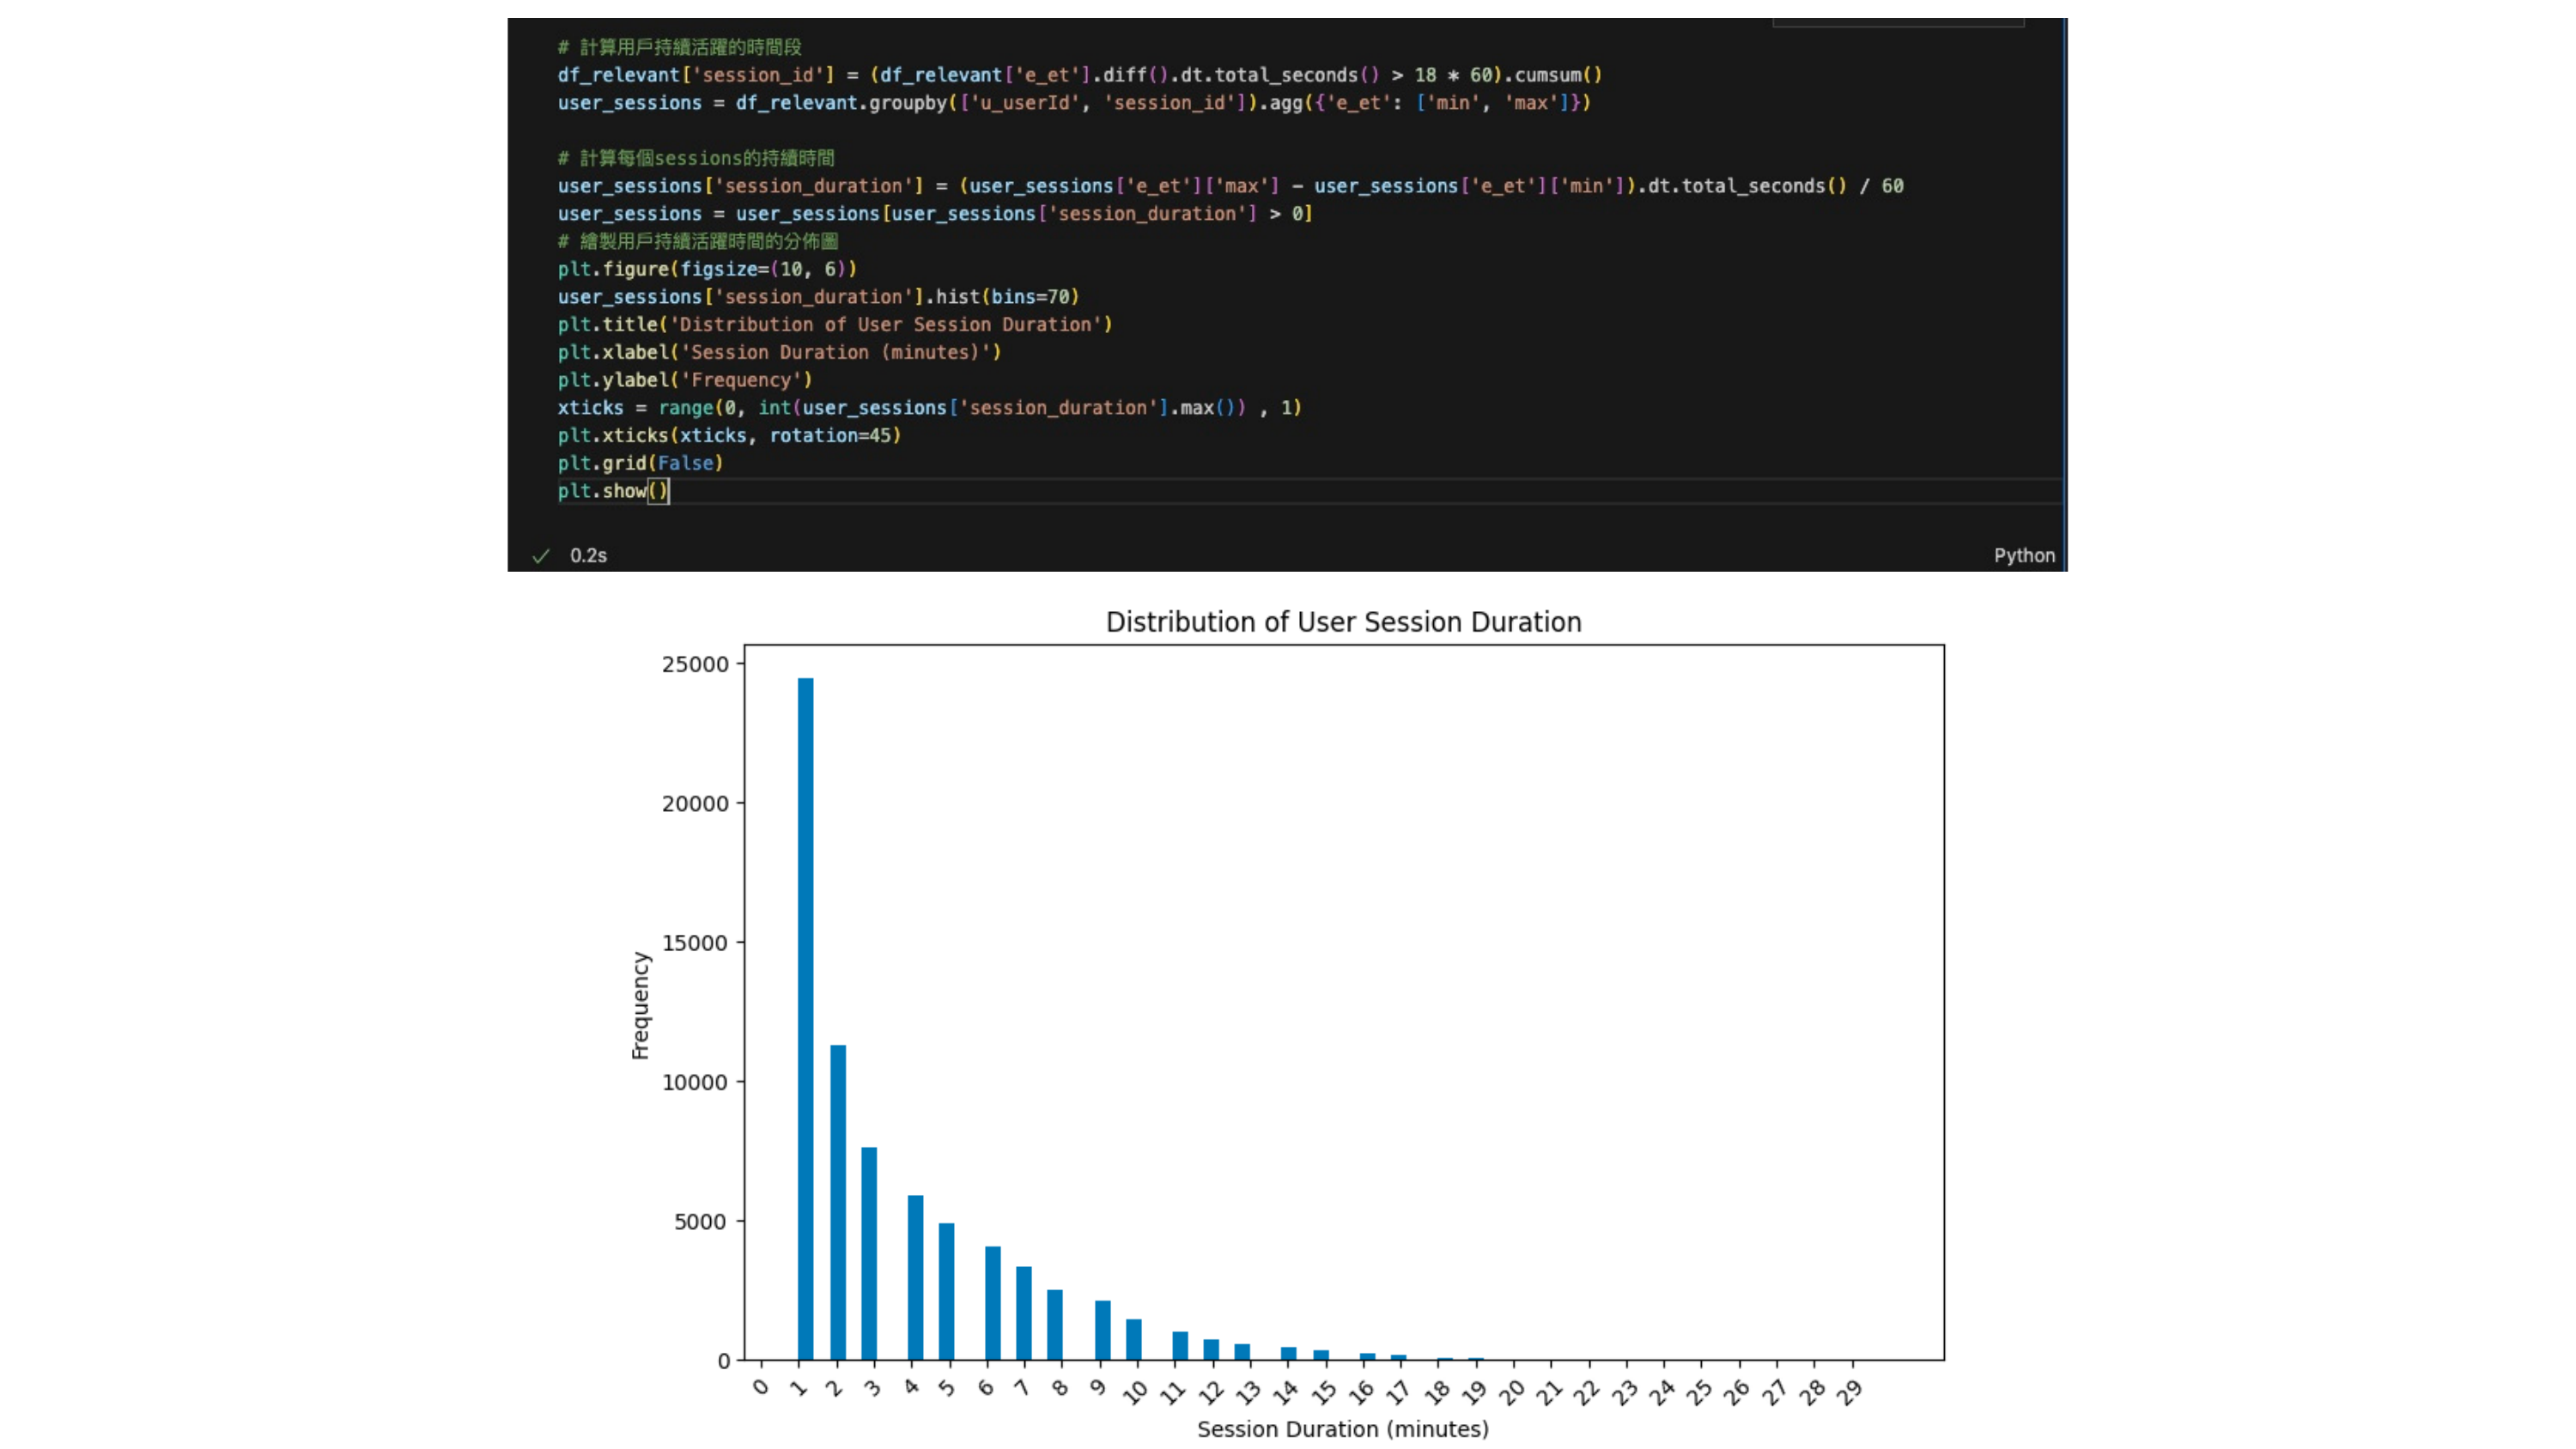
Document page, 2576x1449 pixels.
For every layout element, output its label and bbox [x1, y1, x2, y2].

text_box [616, 595, 1959, 1449]
text_box [507, 18, 2069, 573]
